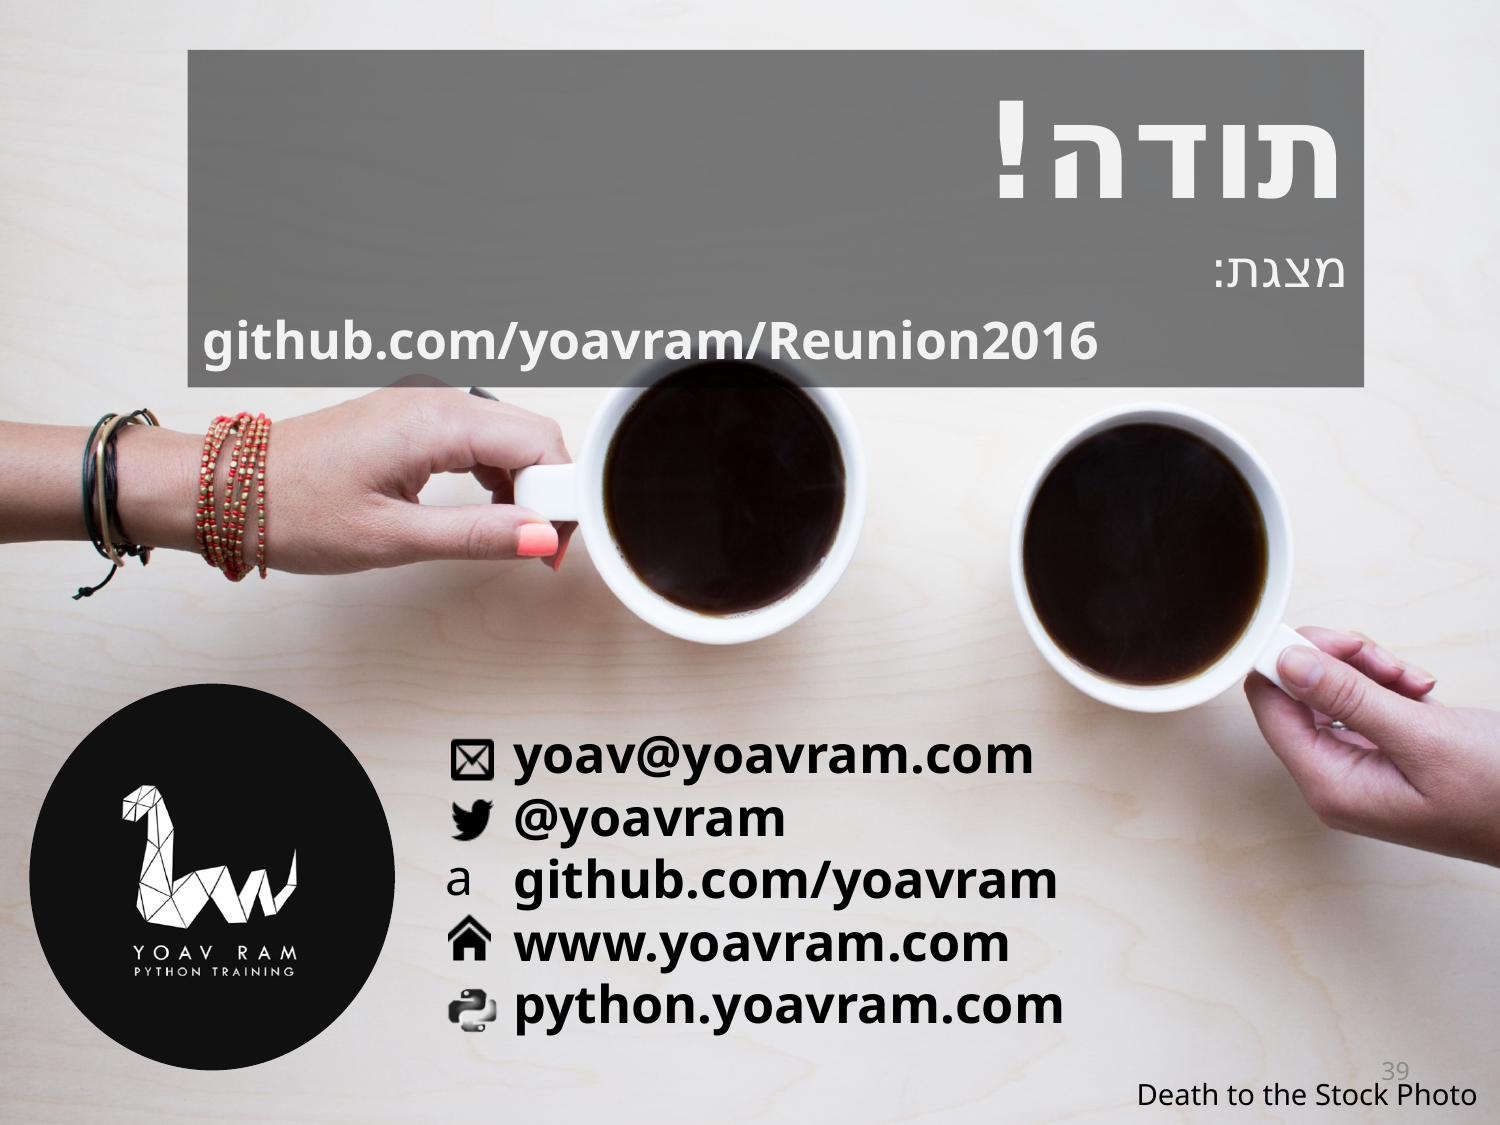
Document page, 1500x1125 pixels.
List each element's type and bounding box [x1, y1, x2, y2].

picture [0, 0, 1500, 1125]
text_box [430, 713, 1129, 1046]
